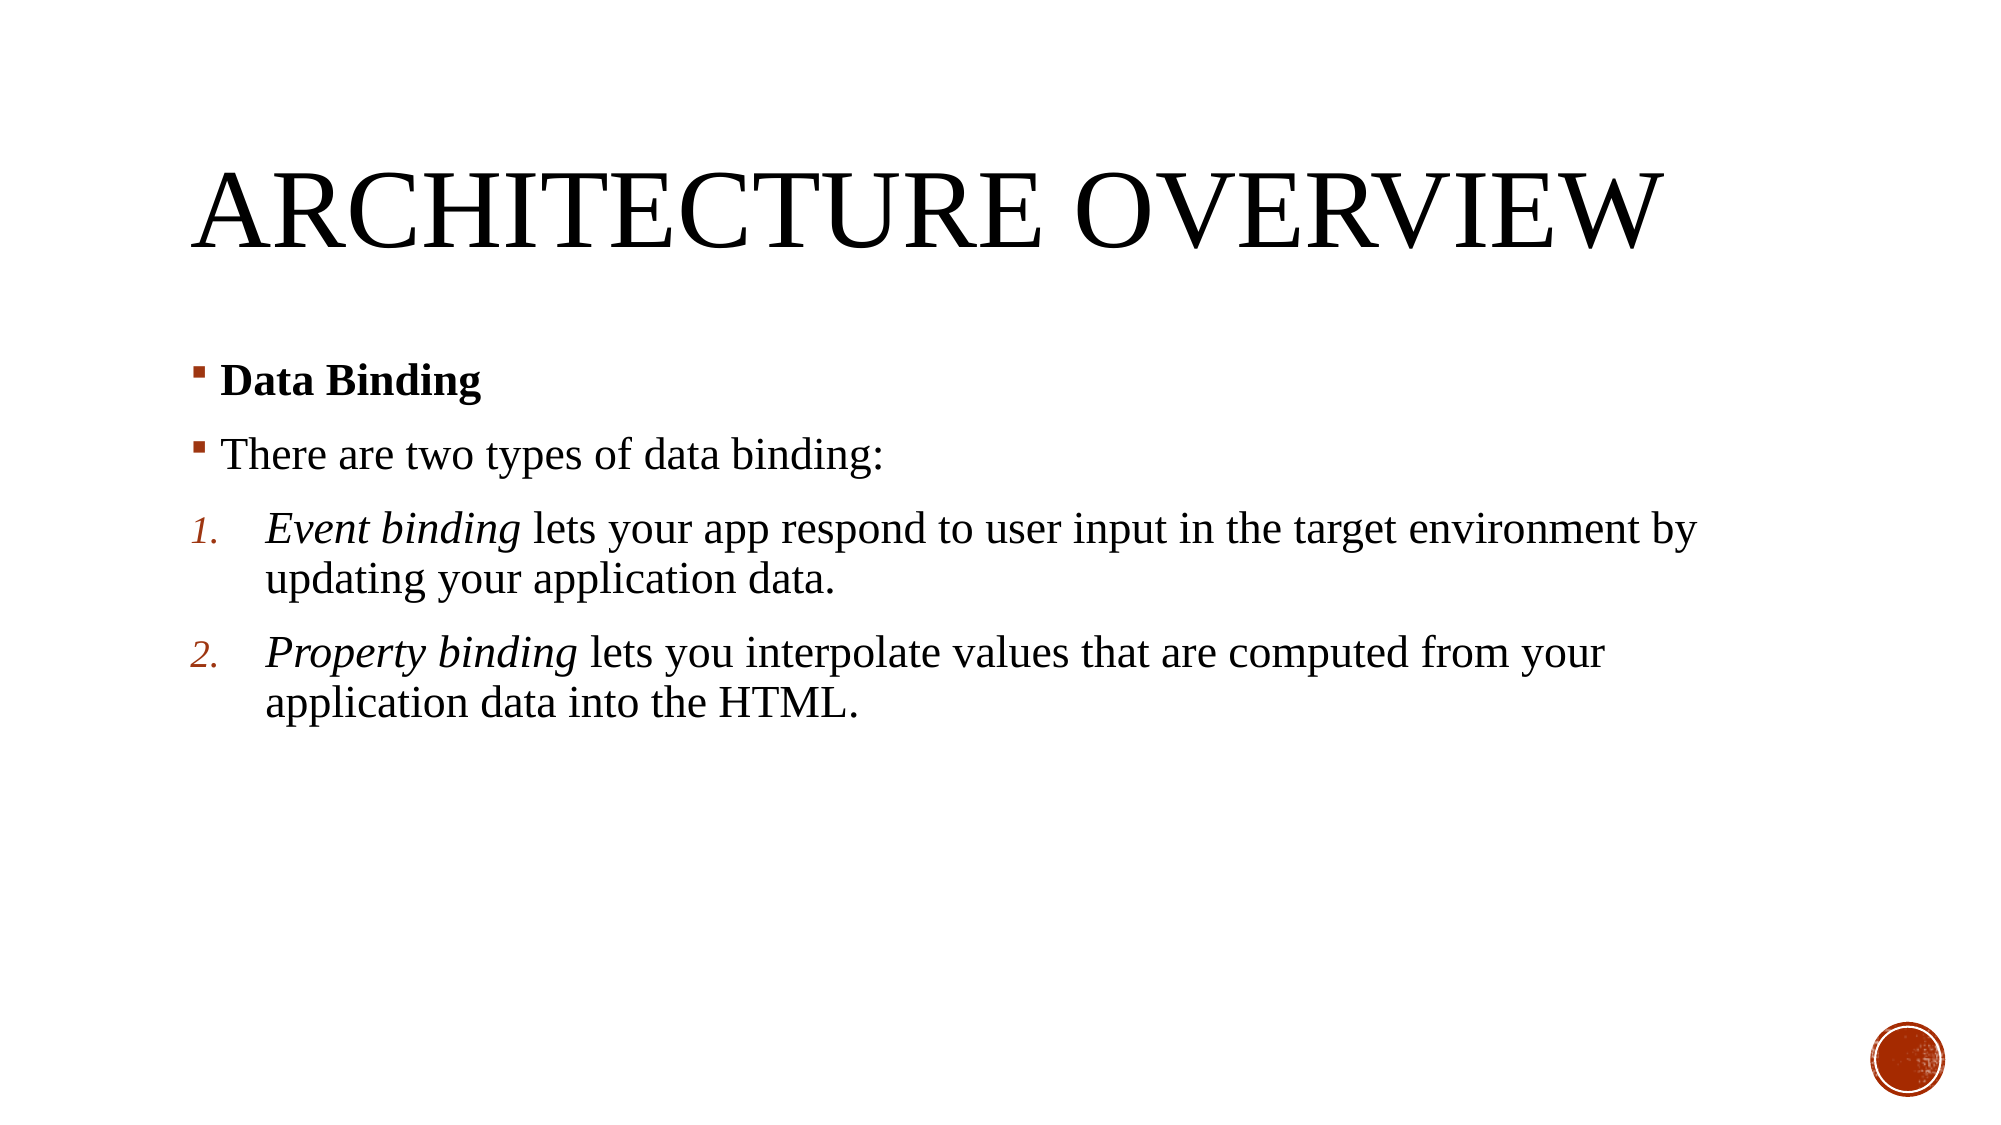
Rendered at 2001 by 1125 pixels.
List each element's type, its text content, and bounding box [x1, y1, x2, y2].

list Data Binding There are two types of data binding: Event binding lets your app respond to user input in the target environment by updating your application data. Property binding lets you interpolate values that are computed from your application data into the HTML. [175, 348, 1826, 1013]
title Architecture overview [175, 79, 1826, 344]
